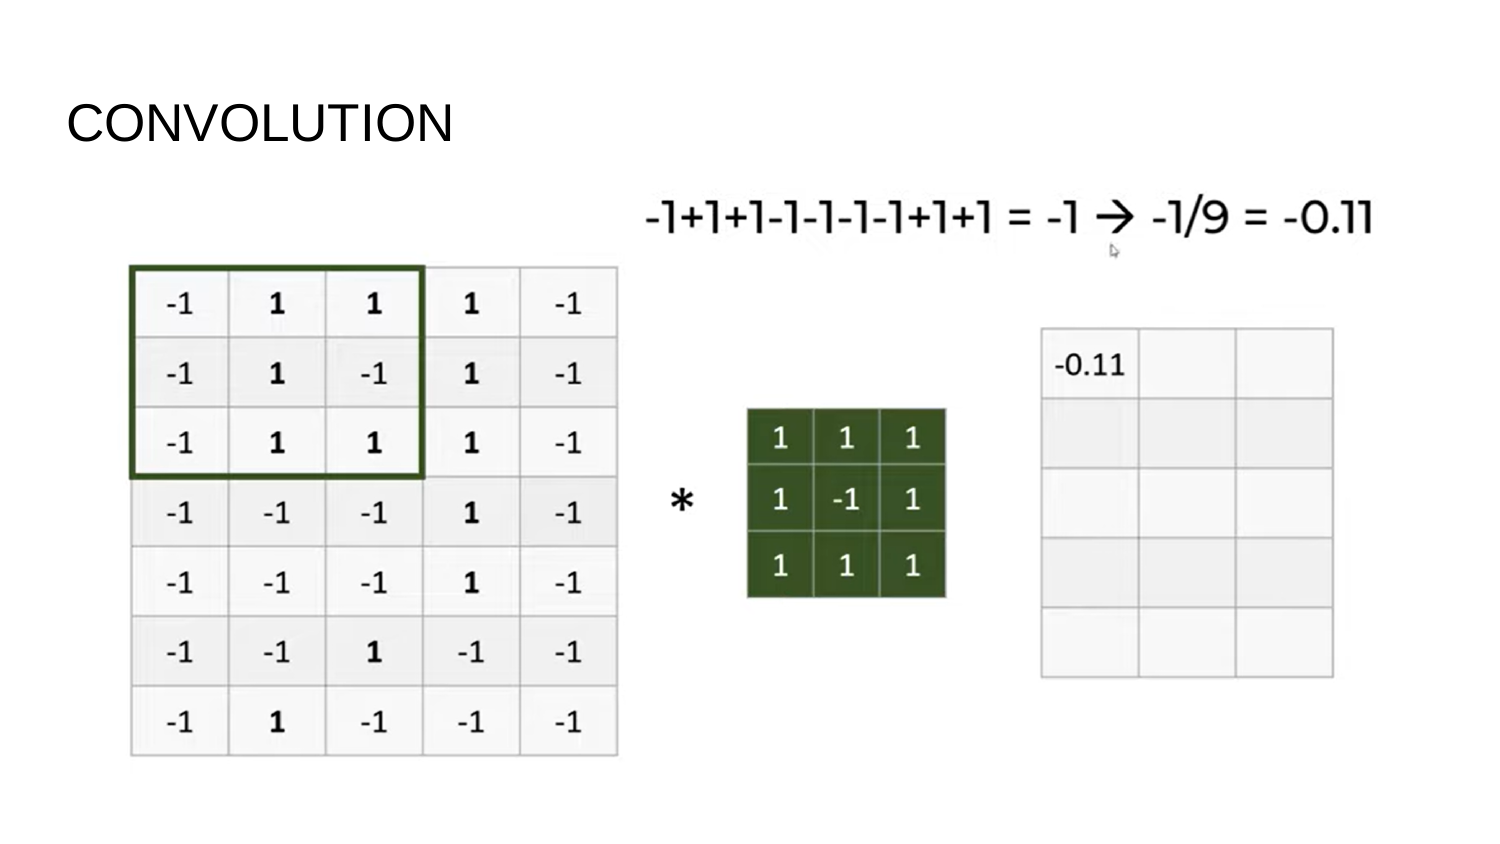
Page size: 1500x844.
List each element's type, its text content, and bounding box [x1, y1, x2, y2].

title CONVOLUTION [51, 72, 1449, 167]
picture [117, 188, 1383, 781]
